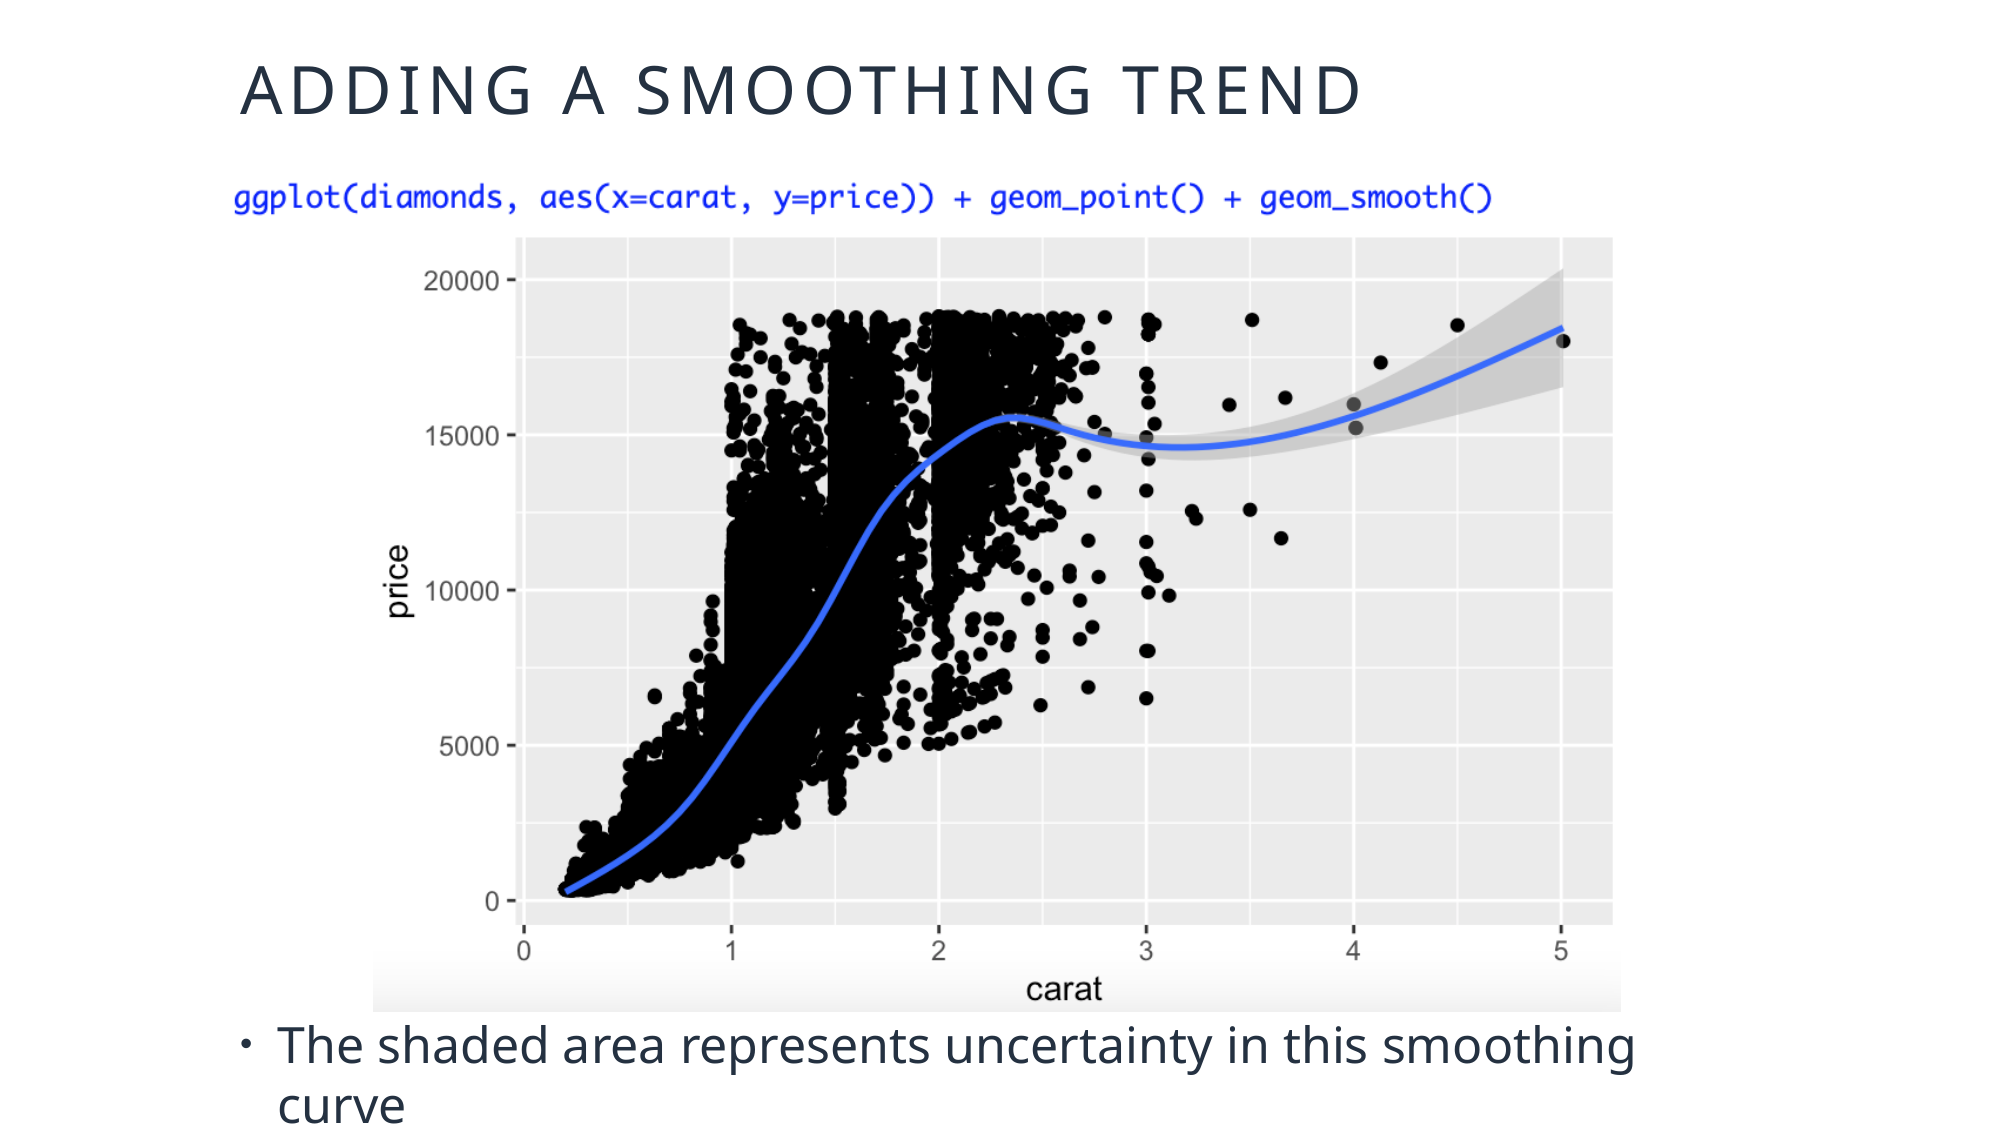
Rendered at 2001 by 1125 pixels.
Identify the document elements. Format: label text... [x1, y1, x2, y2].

picture [224, 176, 1500, 222]
list The shaded area represents uncertainty in this smoothing curve [225, 1005, 1782, 1092]
title Adding a smoothing trend [225, 0, 1782, 137]
picture [373, 227, 1621, 1013]
